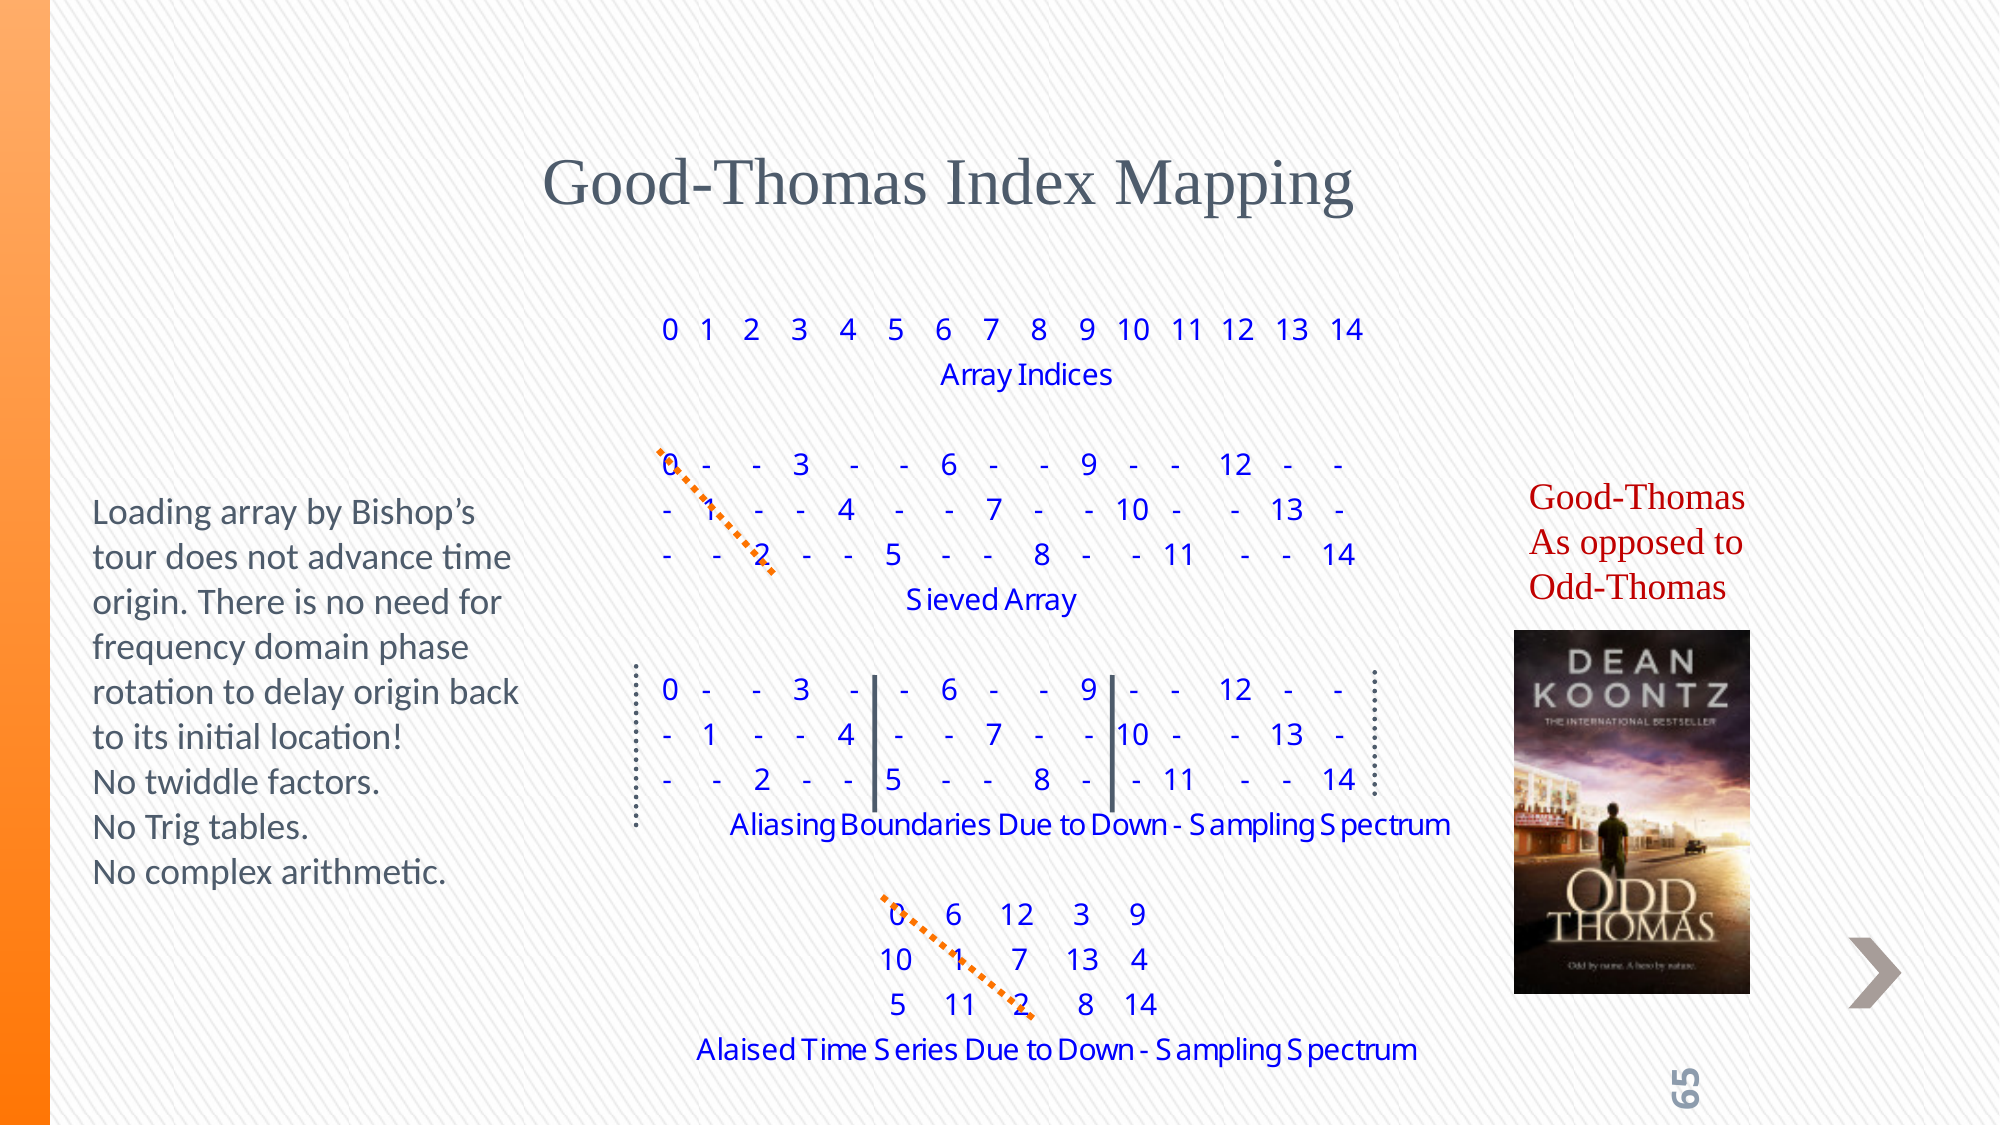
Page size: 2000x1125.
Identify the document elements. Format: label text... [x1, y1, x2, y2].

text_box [658, 449, 775, 576]
text_box Good-Thomas As opposed to Odd-Thomas [1514, 464, 1782, 615]
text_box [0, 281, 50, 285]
text_box Loading array by Bishop’s tour does not advance time origin. There is no need for frequency domain phase rotation to delay origin back to its initial location! No twiddle factors. No Trig tables. No complex arithmetic. [77, 479, 535, 900]
slide_number 65 [1657, 1021, 1717, 1125]
title Good-Thomas Index Mapping [312, 87, 1588, 225]
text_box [881, 896, 1038, 1022]
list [657, 313, 1454, 1074]
picture [1514, 630, 1750, 994]
